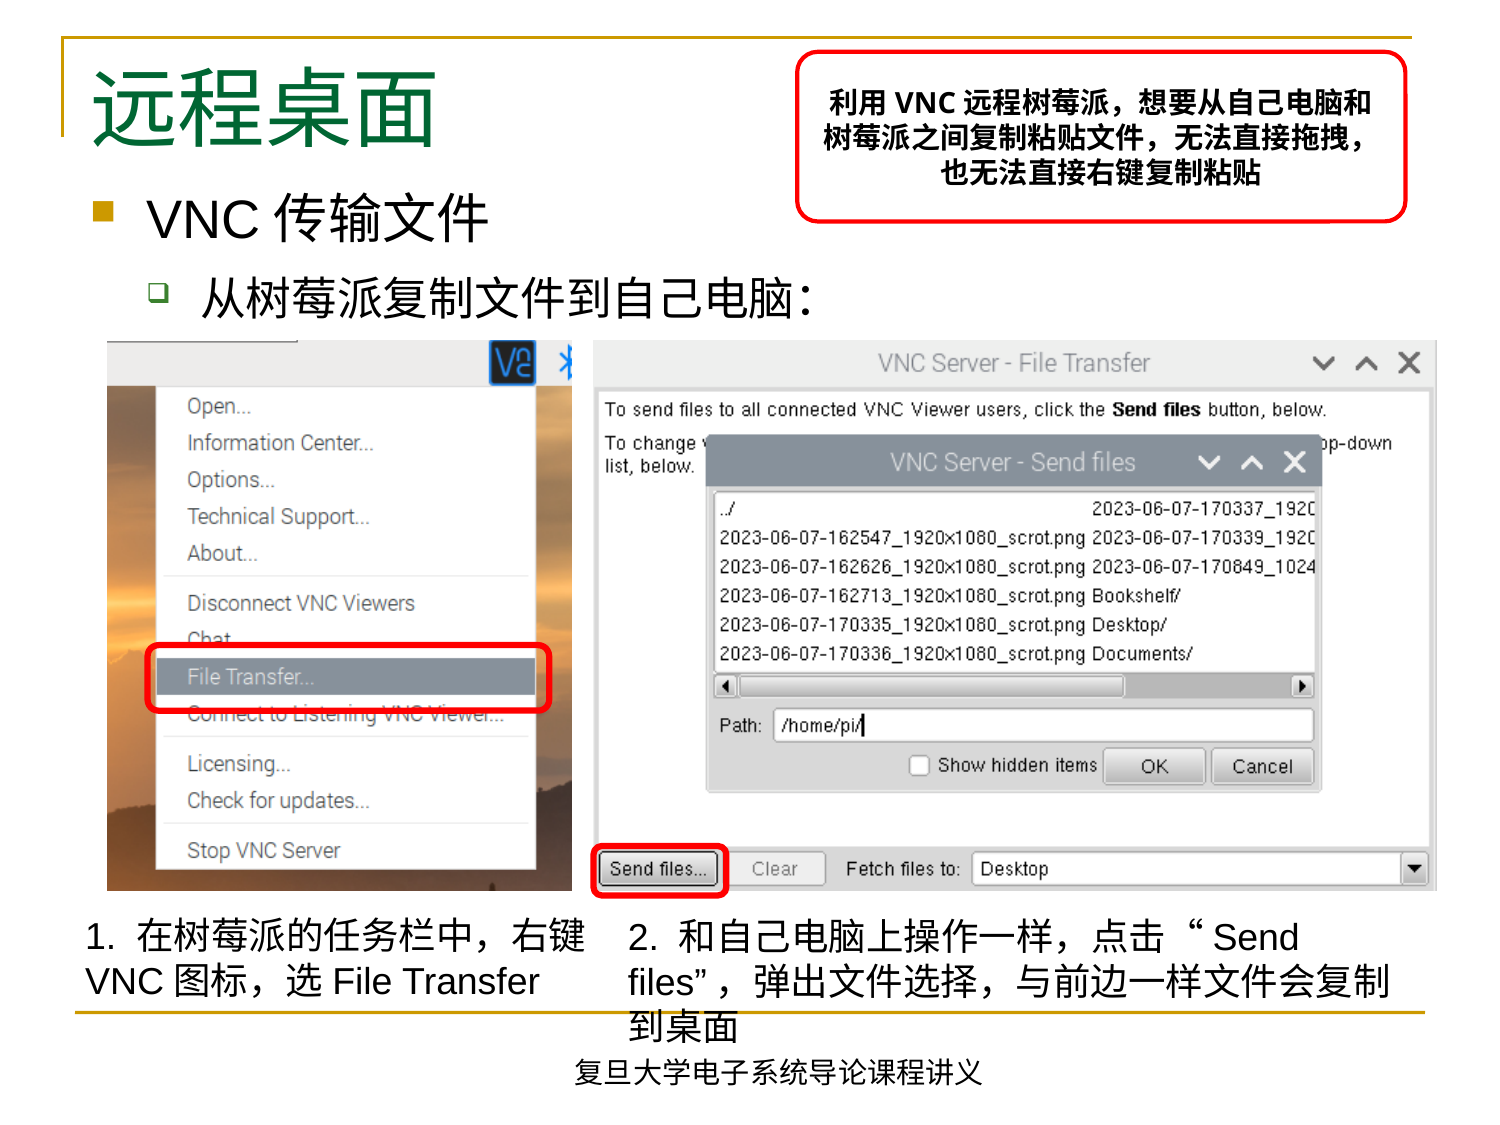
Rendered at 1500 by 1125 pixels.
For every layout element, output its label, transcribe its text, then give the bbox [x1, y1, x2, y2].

text_box 利用VNC远程树莓派，想要从自己电脑和树莓派之间复制粘贴文件，无法直接拖拽，也无法直接右键复制粘贴 [795, 49, 1408, 224]
picture [593, 340, 1437, 891]
list VNC传输文件 从树莓派复制文件到自己电脑： [75, 163, 1425, 962]
title 远程桌面 [75, 45, 1425, 163]
text_box 1. 在树莓派的任务栏中，右键VNC图标，选File Transfer [70, 904, 609, 1010]
text_box 2. 和自己电脑上操作一样，点击“Send files”，弹出文件选择，与前边一样文件会复制到桌面 [613, 905, 1437, 1055]
picture [107, 340, 572, 891]
